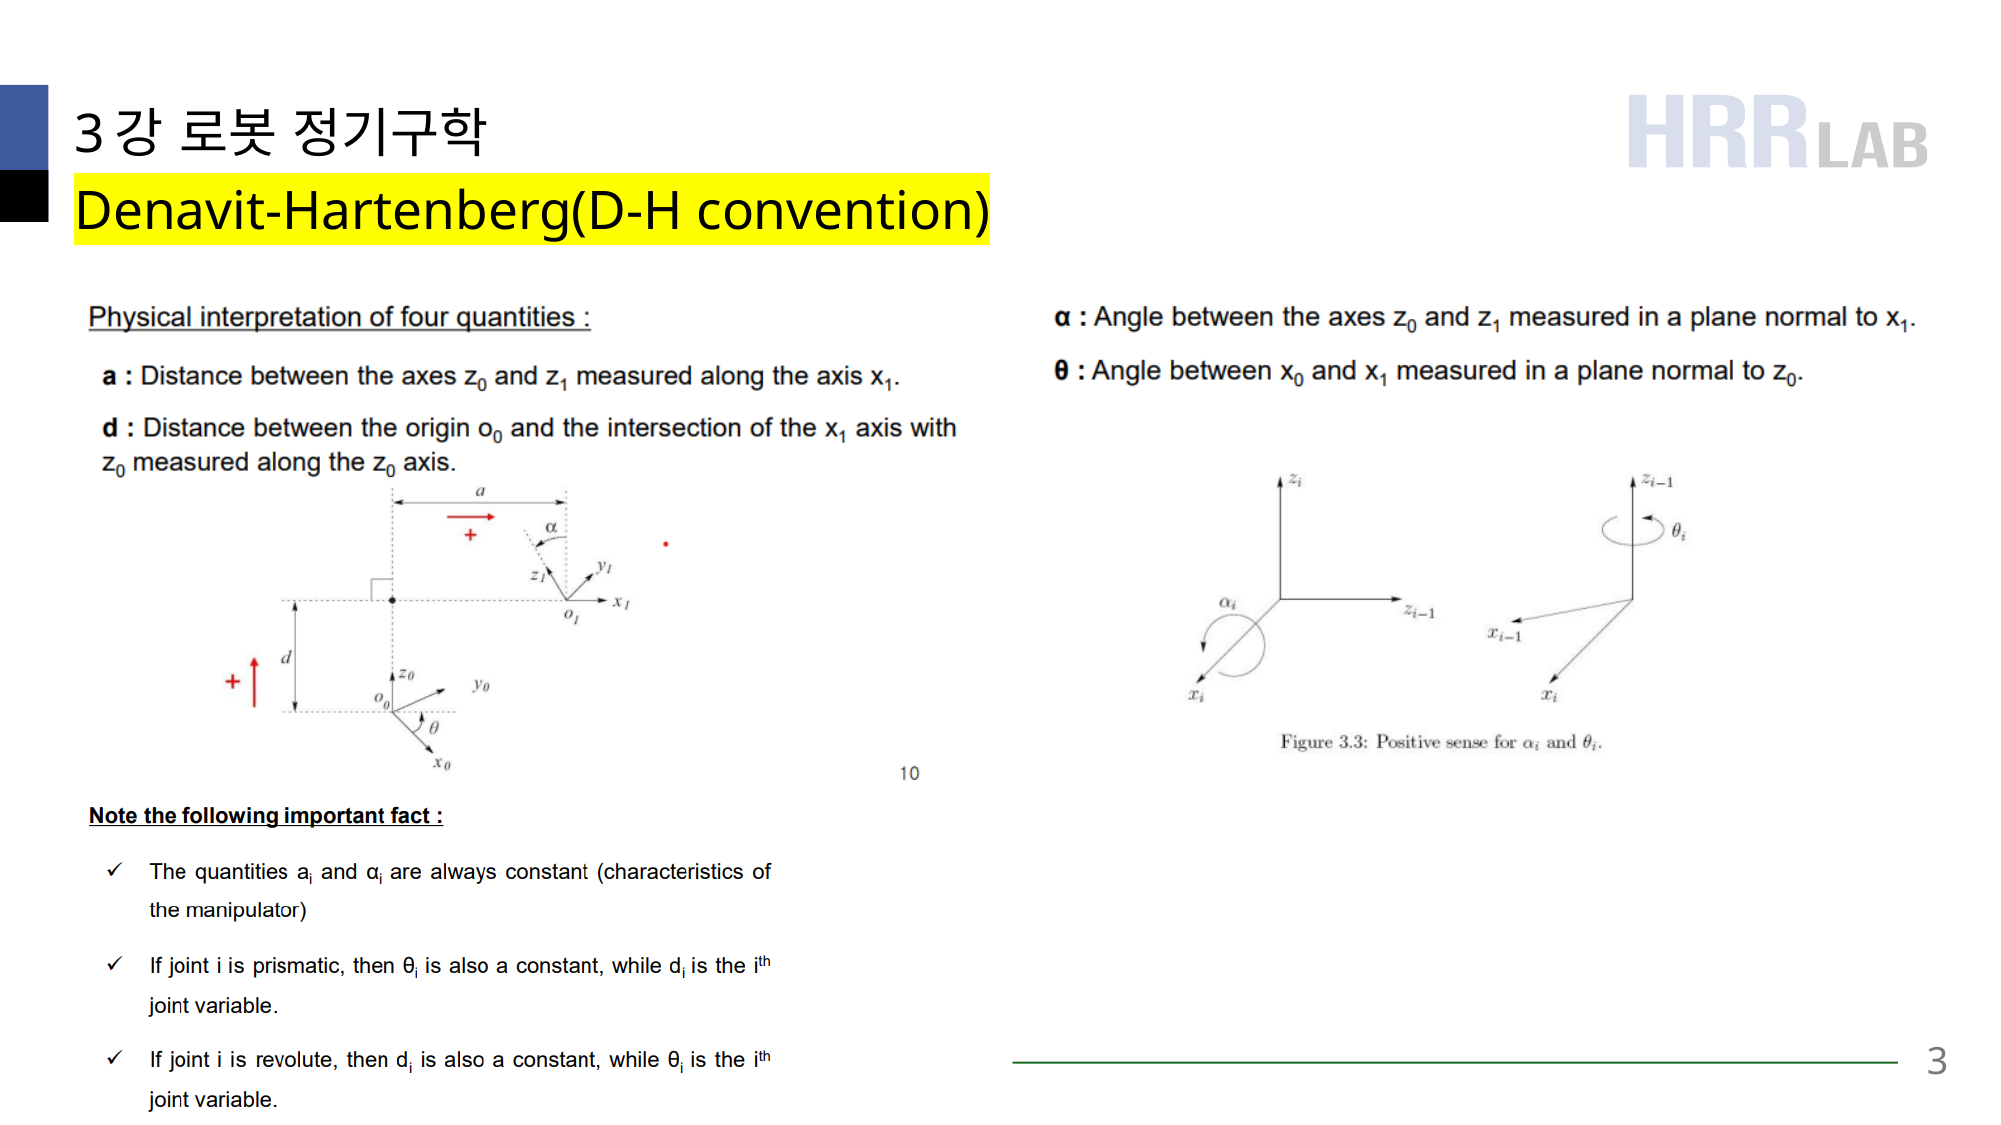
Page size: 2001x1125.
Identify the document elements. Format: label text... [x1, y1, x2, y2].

slide_number 3 [1897, 1032, 1978, 1093]
picture [79, 798, 787, 1124]
title 3강 로봇 정기구학 [59, 99, 1110, 172]
picture [1042, 300, 1929, 785]
list Denavit-Hartenberg(D-H convention) [59, 176, 1071, 297]
picture [79, 296, 965, 785]
